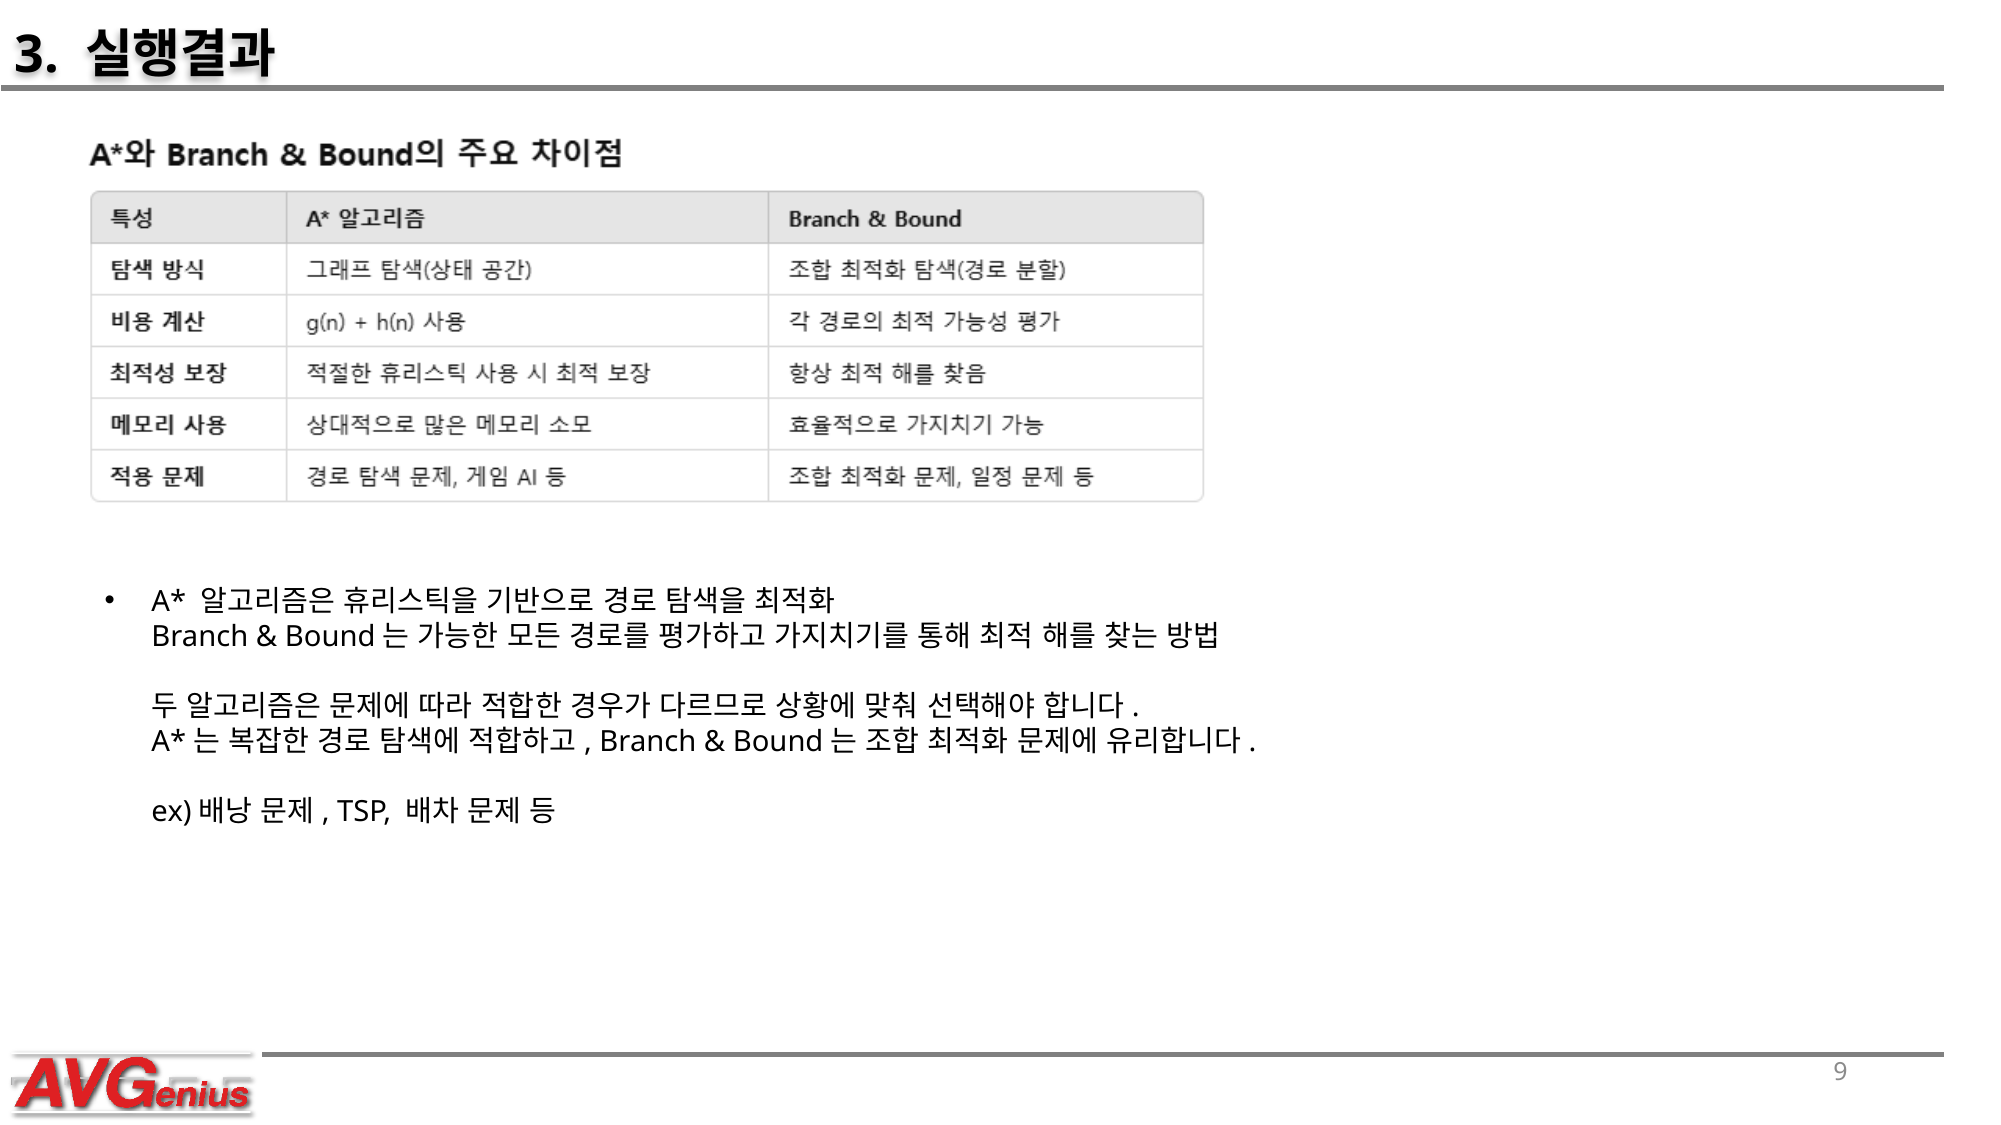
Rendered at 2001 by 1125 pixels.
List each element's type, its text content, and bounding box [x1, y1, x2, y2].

text_box 3. 실행결과 [0, 13, 460, 154]
picture [0, 1009, 290, 1125]
text_box A* 알고리즘은 휴리스틱을 기반으로 경로 탐색을 최적화 Branch & Bound는 가능한 모든 경로를 평가하고 가지치기를 통해 최적 해를 찾는 방법 두 알고리즘은 문제에 따라 적합한 경우가 다르므로 상황에 맞춰 선택해야 합니다. A*는 복잡한 경로 탐색에 적합하고, Branch & Bound는 조합 최적화 문제에 유리합니다. ex)배낭 문제, TSP, 배차 문제 등 [89, 575, 1804, 835]
text_box [463, 83, 1946, 93]
picture [75, 133, 1220, 515]
text_box [290, 1050, 1412, 1059]
slide_number 9 [1412, 1042, 1863, 1103]
text_box [1863, 1050, 1946, 1059]
